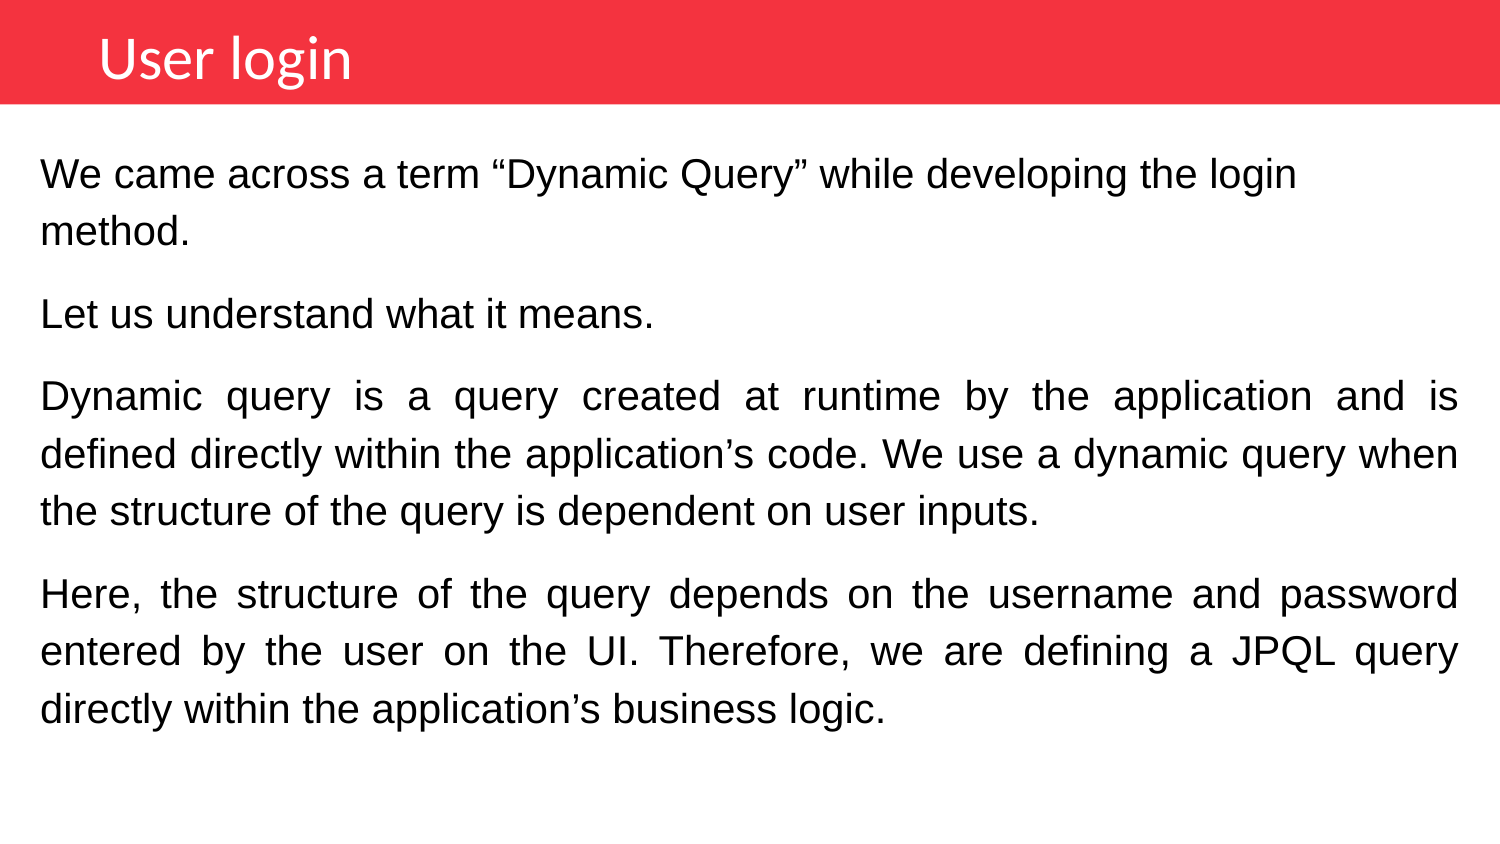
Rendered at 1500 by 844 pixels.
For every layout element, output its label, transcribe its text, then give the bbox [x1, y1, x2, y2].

text_box We came across a term “Dynamic Query” while developing the login method. Let us understand what it means. Dynamic query is a query created at runtime by the application and is defined directly within the application’s code. We use a dynamic query when the structure of the query is dependent on user inputs. Here, the structure of the query depends on the username and password entered by the user on the UI. Therefore, we are defining a JPQL query directly within the application’s business logic. [25, 123, 1475, 820]
text_box User login [83, 2, 1289, 123]
text_box [0, 0, 1500, 105]
